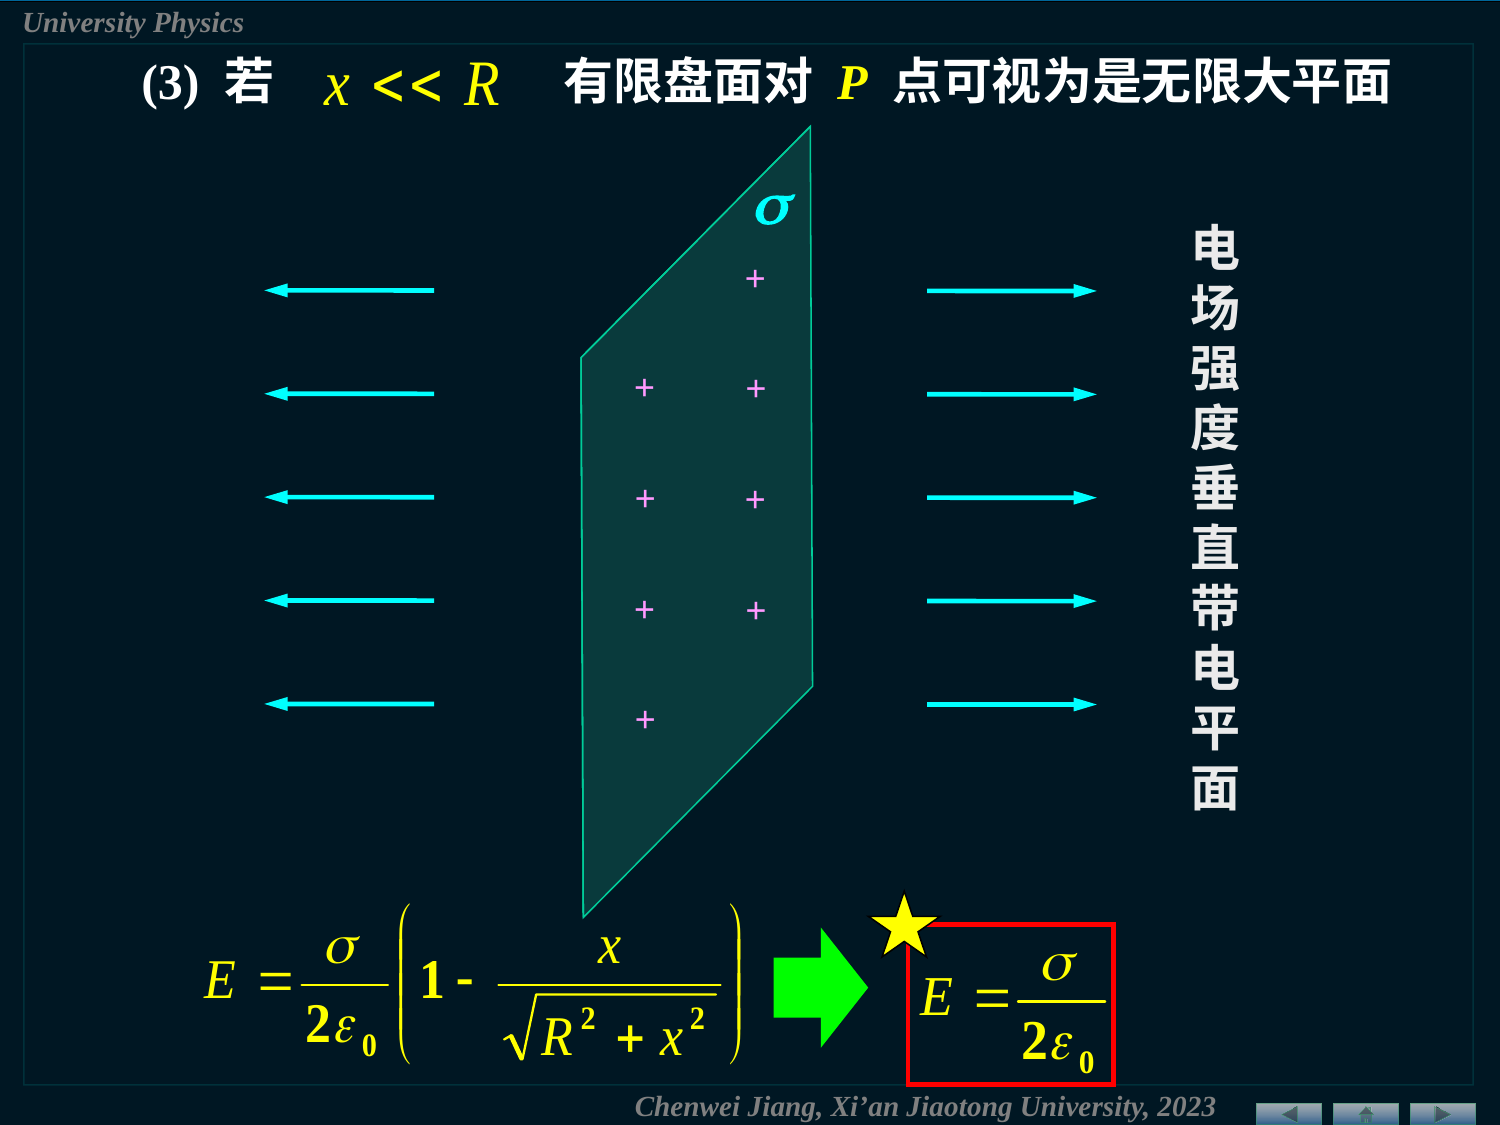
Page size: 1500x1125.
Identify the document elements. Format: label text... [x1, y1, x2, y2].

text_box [926, 290, 1098, 705]
text_box + [730, 356, 782, 417]
text_box + [619, 466, 671, 527]
text_box + [619, 687, 671, 748]
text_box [264, 290, 435, 705]
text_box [909, 926, 1112, 1083]
text_box [773, 927, 869, 1048]
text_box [194, 890, 754, 1075]
text_box + [619, 355, 671, 416]
text_box + [730, 578, 782, 639]
text_box + [729, 467, 781, 528]
text_box + [729, 246, 781, 306]
text_box + [619, 577, 671, 638]
text_box [868, 891, 941, 957]
text_box  [736, 157, 818, 243]
text_box (3) 若 [126, 42, 289, 118]
text_box 有限盘面对 P 点可视为是无限大平面 [549, 42, 1447, 118]
text_box 电场强度垂直带电平面 [1175, 208, 1250, 824]
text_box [310, 45, 515, 119]
